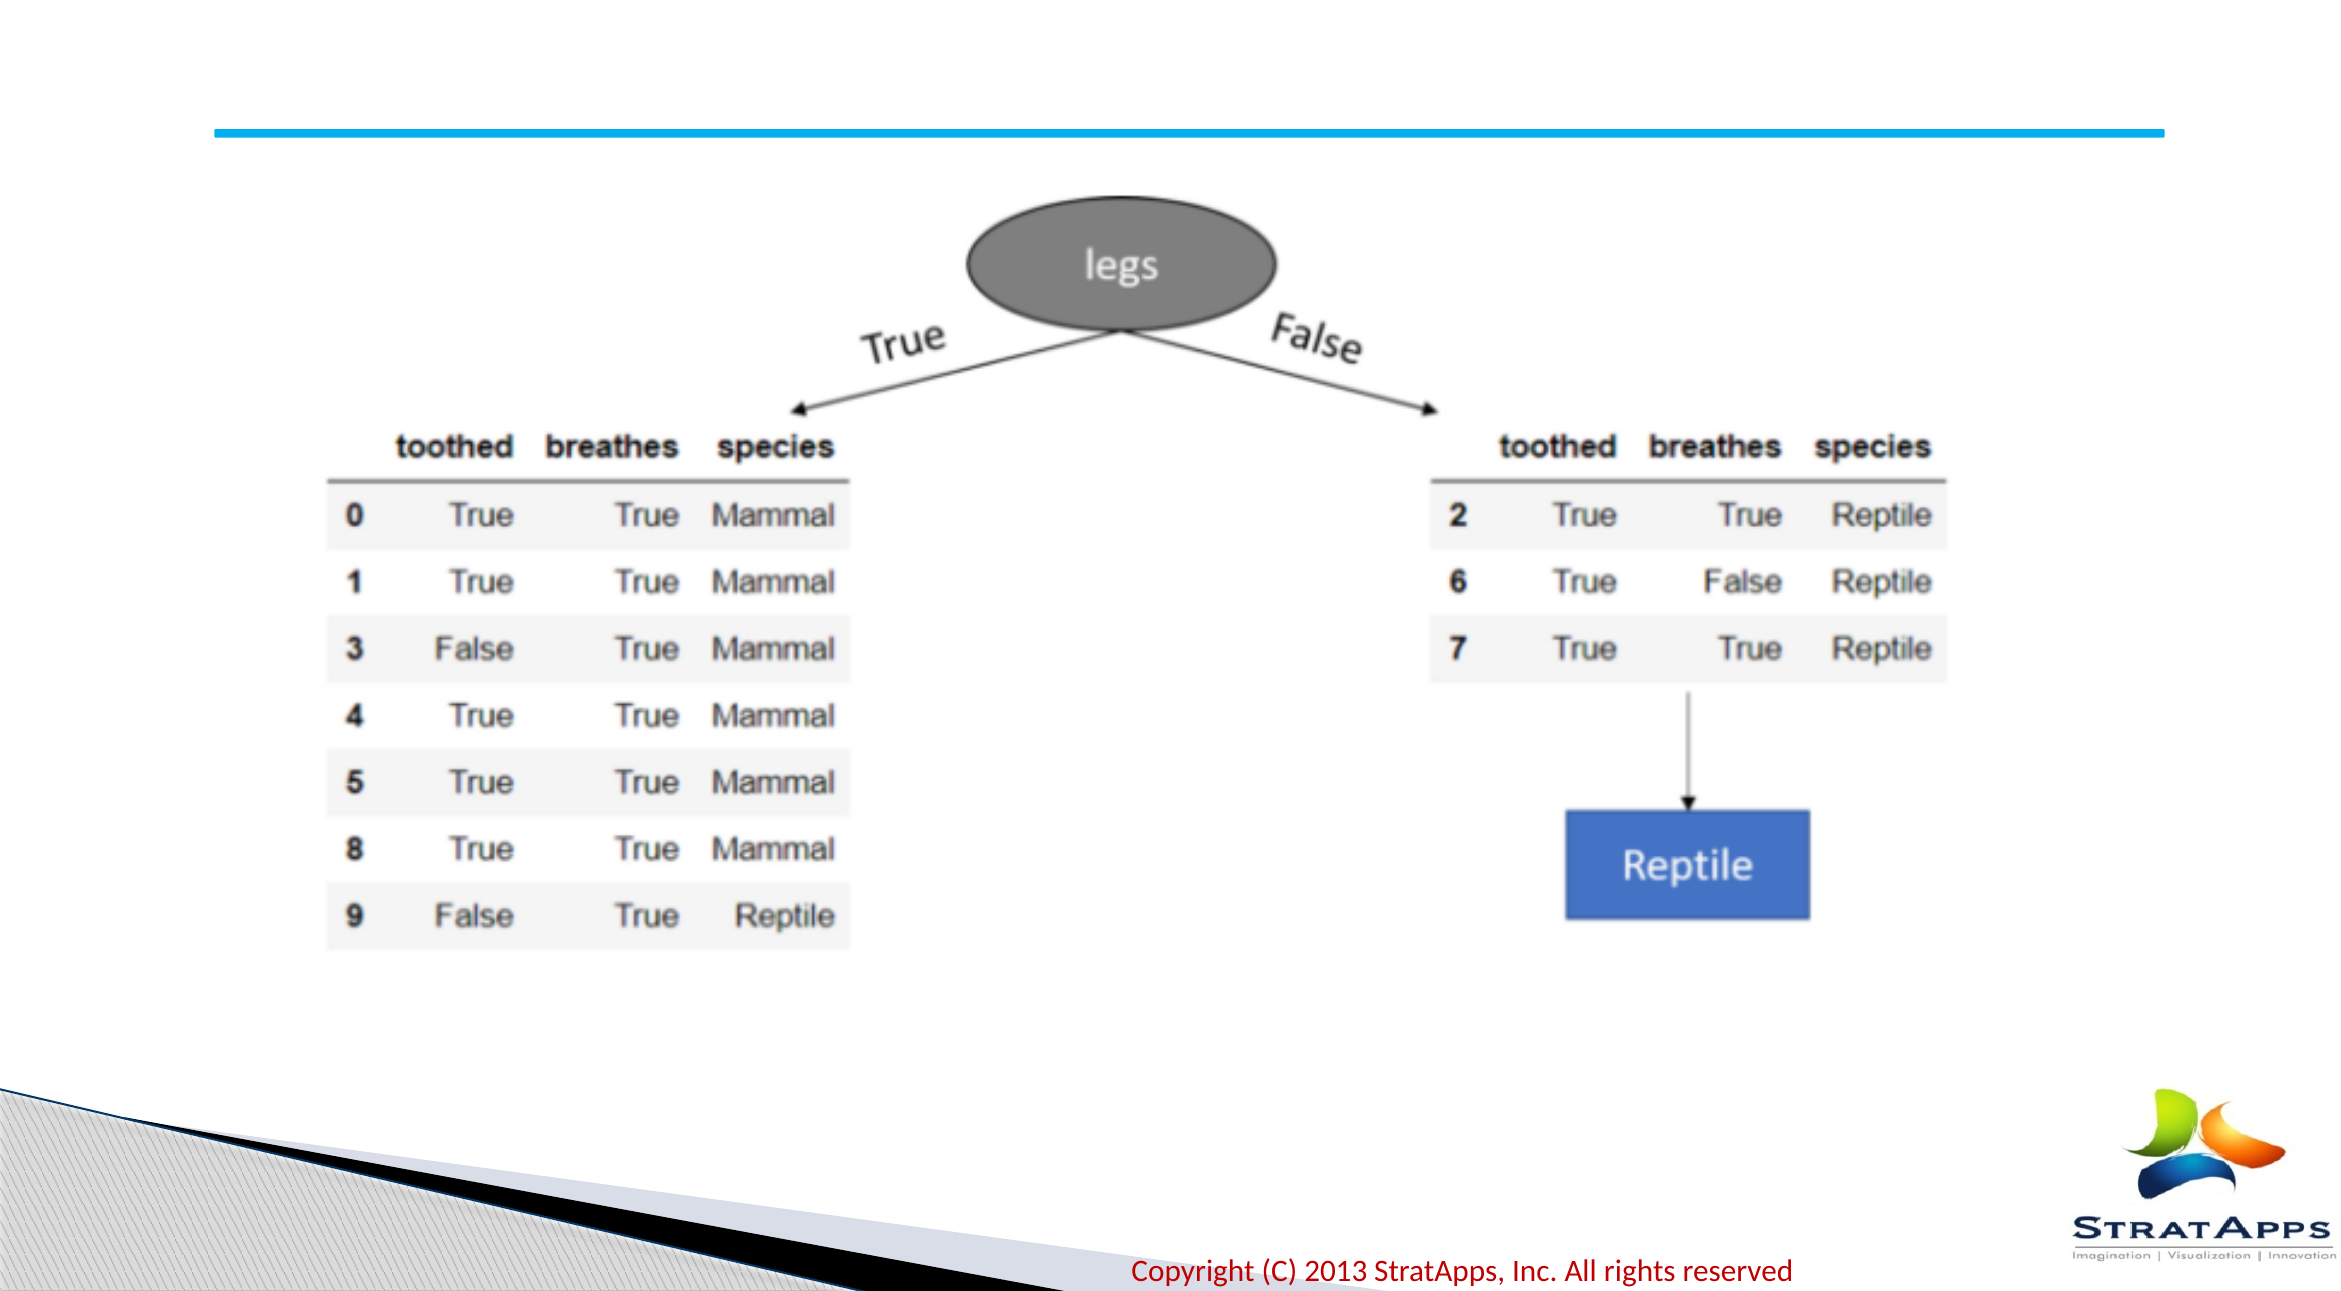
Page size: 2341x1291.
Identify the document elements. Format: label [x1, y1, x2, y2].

picture [2067, 1060, 2341, 1291]
list [264, 173, 2117, 1039]
